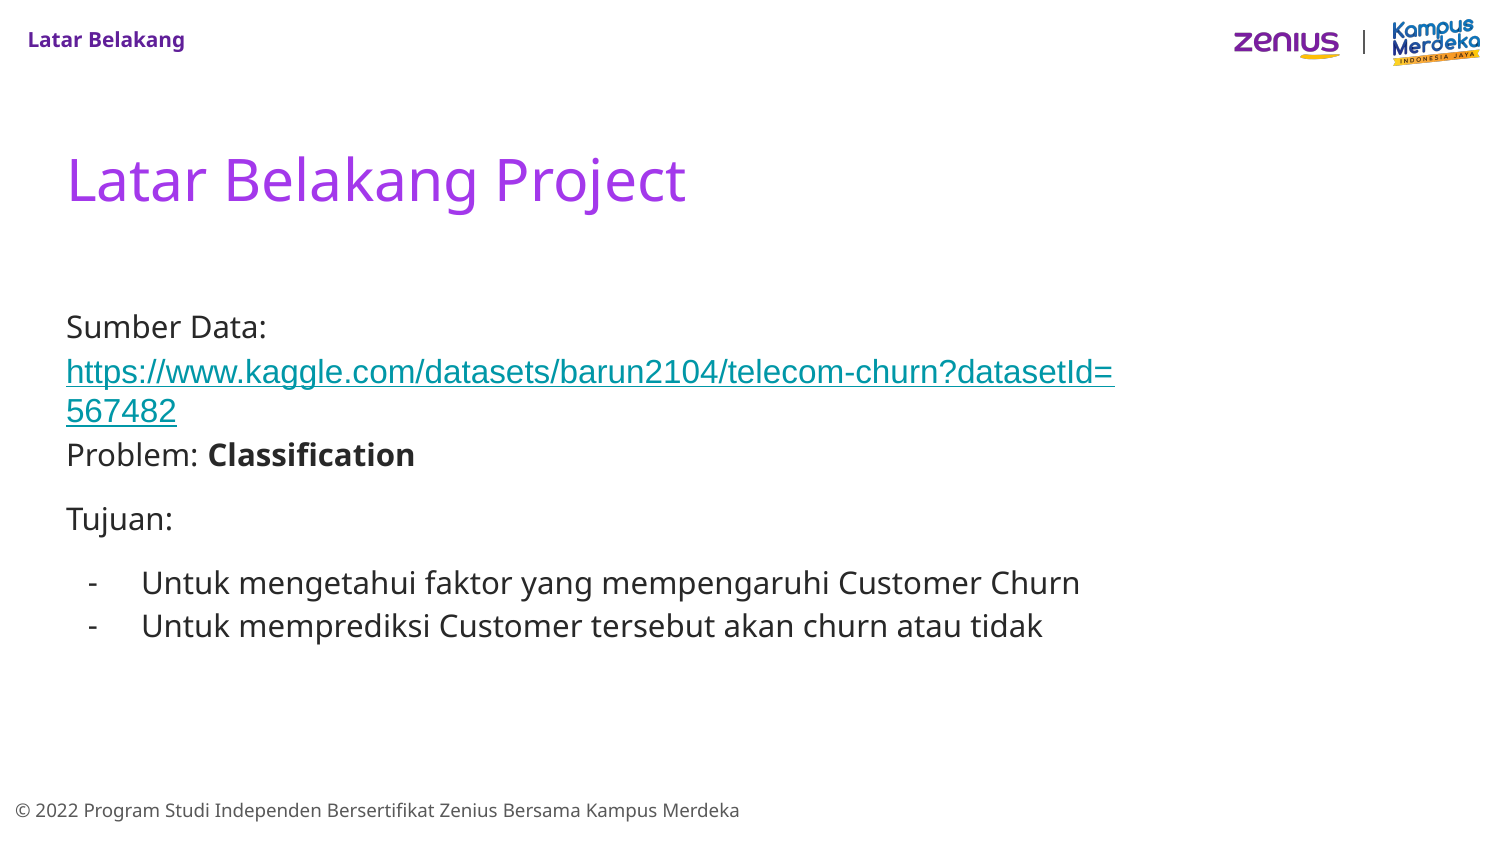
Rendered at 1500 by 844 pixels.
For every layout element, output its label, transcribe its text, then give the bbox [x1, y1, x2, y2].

title Latar Belakang Project [51, 110, 1443, 245]
text_box © 2022 Program Studi Independen Bersertifikat Zenius Bersama Kampus Merdeka [0, 787, 1468, 833]
list Sumber Data: https://www.kaggle.com/datasets/barun2104/telecom-churn?datasetId=567482 Problem: Classification Tujuan: Untuk mengetahui faktor yang mempengaruhi Customer Churn Untuk memprediksi Customer tersebut akan churn atau tidak [51, 286, 1133, 766]
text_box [1230, 15, 1480, 69]
text_box Latar Belakang [12, 14, 1011, 65]
